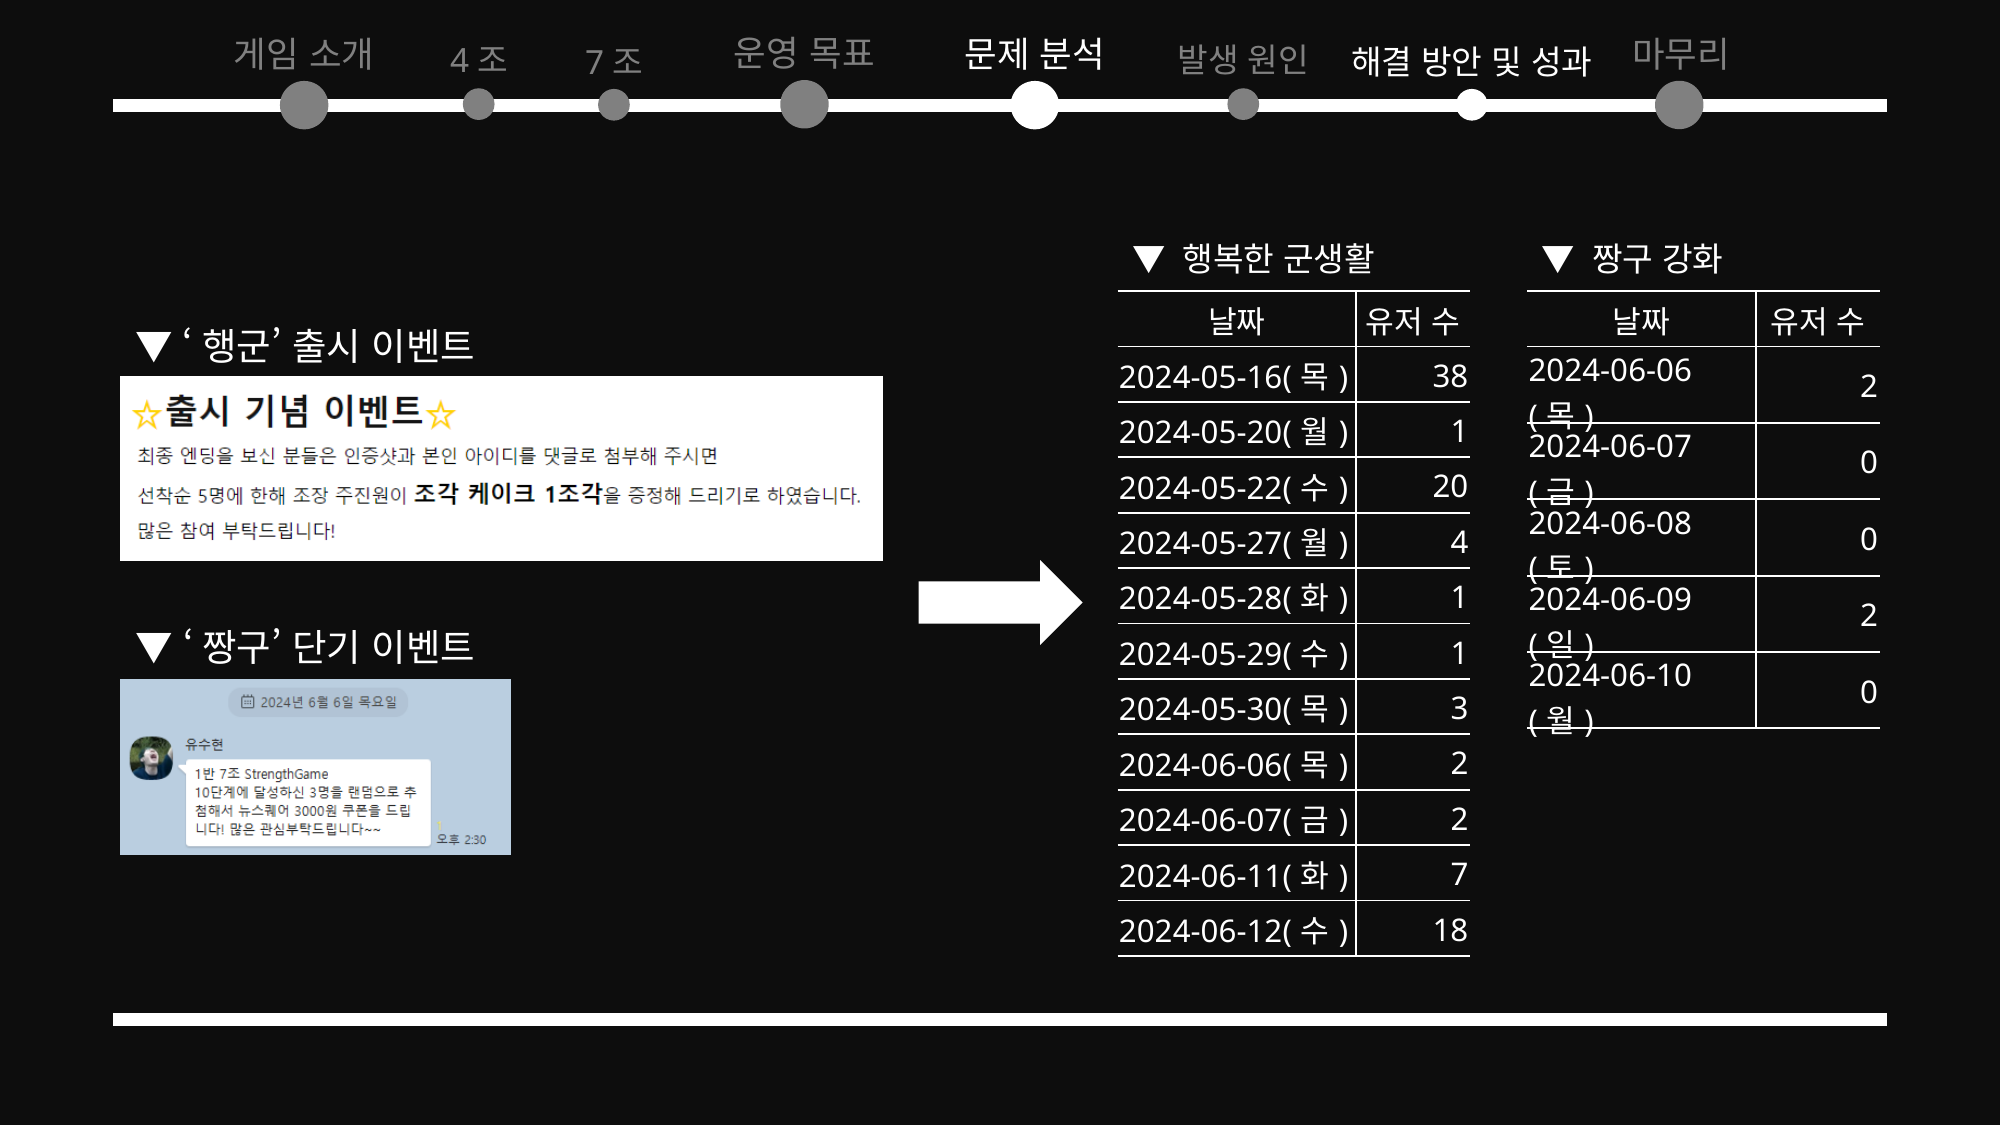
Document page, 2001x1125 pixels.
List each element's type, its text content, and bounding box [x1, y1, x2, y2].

text_box [780, 80, 829, 129]
table_cell 3 [1357, 680, 1470, 733]
table_header 유저 수 [1357, 292, 1470, 346]
table_cell 2024-05-27(월) [1118, 514, 1355, 567]
table_cell 0 [1757, 500, 1880, 575]
text_box [113, 1013, 1887, 1026]
text_box [1059, 99, 1229, 112]
text_box 발생 원인 [1151, 11, 1336, 87]
text_box [629, 99, 781, 112]
text_box [328, 99, 464, 112]
table_cell 2024-06-11(화) [1118, 846, 1355, 900]
table_cell 1 [1357, 624, 1470, 678]
table_header 날짜 [1118, 292, 1355, 346]
text_box 해결 방안 및 성과 [1330, 13, 1614, 89]
text_box 문제 분석 [933, 3, 1136, 82]
table_cell 4 [1357, 514, 1470, 567]
text_box [493, 99, 599, 112]
table_cell 2024-06-10(월) [1527, 653, 1755, 727]
table_cell 1 [1357, 569, 1470, 623]
table_cell 2 [1357, 735, 1470, 789]
text_box ▼ 짱구 강화 [1527, 210, 1886, 286]
text_box [1010, 80, 1060, 130]
table_cell 2024-05-28(화) [1118, 569, 1355, 623]
table_cell 2024-06-06(목) [1527, 347, 1755, 422]
table_cell 2 [1357, 791, 1470, 844]
table_cell 0 [1757, 424, 1880, 498]
table_cell 2024-05-16(목) [1118, 347, 1355, 401]
table_cell 38 [1357, 347, 1470, 401]
text_box [918, 560, 1083, 646]
table_cell 2 [1757, 347, 1880, 422]
text_box [1703, 99, 1887, 112]
table_cell 2024-05-22(수) [1118, 458, 1355, 512]
table_cell 2024-06-09(일) [1527, 577, 1755, 651]
picture [120, 679, 511, 855]
table_cell 2 [1757, 577, 1880, 651]
text_box ▼ ‘행군’ 출시 이벤트 [120, 292, 491, 376]
table_cell 2024-05-20(월) [1118, 403, 1355, 456]
text_box [1227, 88, 1260, 120]
table_cell 1 [1357, 403, 1470, 456]
text_box [1258, 99, 1457, 112]
text_box ▼ 행복한 군생활 [1117, 211, 1517, 286]
text_box 마무리 [1580, 2, 1783, 82]
text_box [279, 80, 329, 130]
table_cell 2024-05-29(수) [1118, 624, 1355, 678]
table_header 유저 수 [1757, 292, 1880, 346]
text_box [598, 89, 630, 121]
text_box [828, 99, 1011, 112]
text_box [1455, 89, 1488, 121]
text_box [1487, 99, 1655, 112]
table_cell 7 [1357, 846, 1470, 900]
text_box 7조 [563, 13, 665, 89]
text_box ▼ ‘짱구’ 단기 이벤트 [120, 593, 511, 677]
text_box 운영 목표 [703, 2, 906, 82]
table_cell 2024-06-08(토) [1527, 500, 1755, 575]
text_box [113, 99, 280, 112]
picture [120, 376, 883, 561]
text_box [1655, 80, 1704, 130]
table_cell 0 [1757, 653, 1880, 727]
table_cell 2024-05-30(목) [1118, 680, 1355, 733]
text_box [462, 88, 495, 120]
table_cell 20 [1357, 458, 1470, 512]
table_cell 2024-06-07(금) [1527, 424, 1755, 498]
table_header 날짜 [1527, 292, 1755, 346]
table_cell 2024-06-12(수) [1118, 901, 1355, 955]
table_cell 2024-06-07(금) [1118, 791, 1355, 844]
table_cell 18 [1357, 901, 1470, 955]
text_box 게임 소개 [203, 3, 406, 82]
table_cell 2024-06-06(목) [1118, 735, 1355, 789]
text_box 4조 [428, 11, 530, 87]
